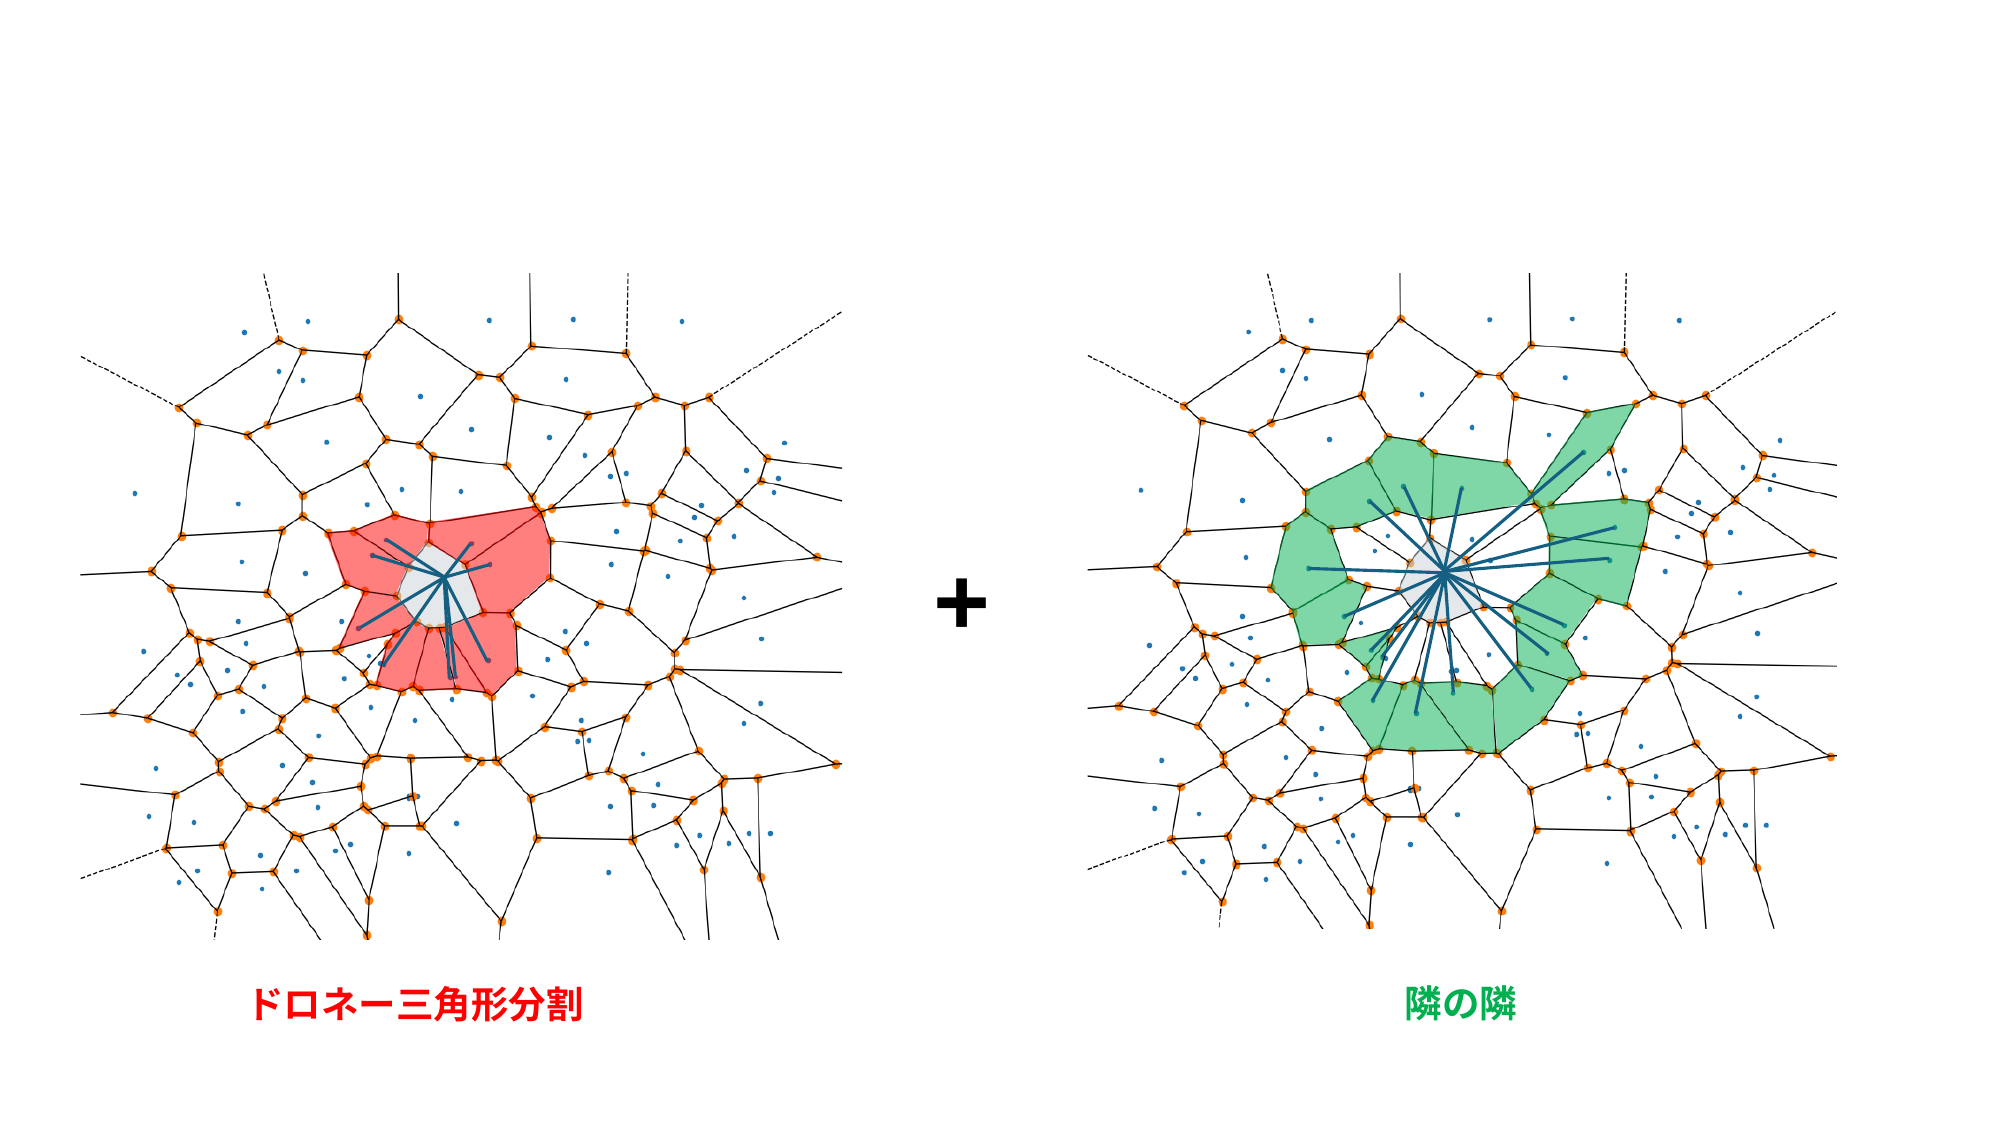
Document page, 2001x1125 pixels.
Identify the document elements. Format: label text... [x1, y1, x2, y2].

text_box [79, 272, 843, 941]
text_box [1087, 272, 1838, 930]
text_box + [918, 530, 1032, 666]
text_box ドロネー三角形分割 [231, 973, 713, 1034]
text_box 隣の隣 [1390, 972, 1533, 1033]
